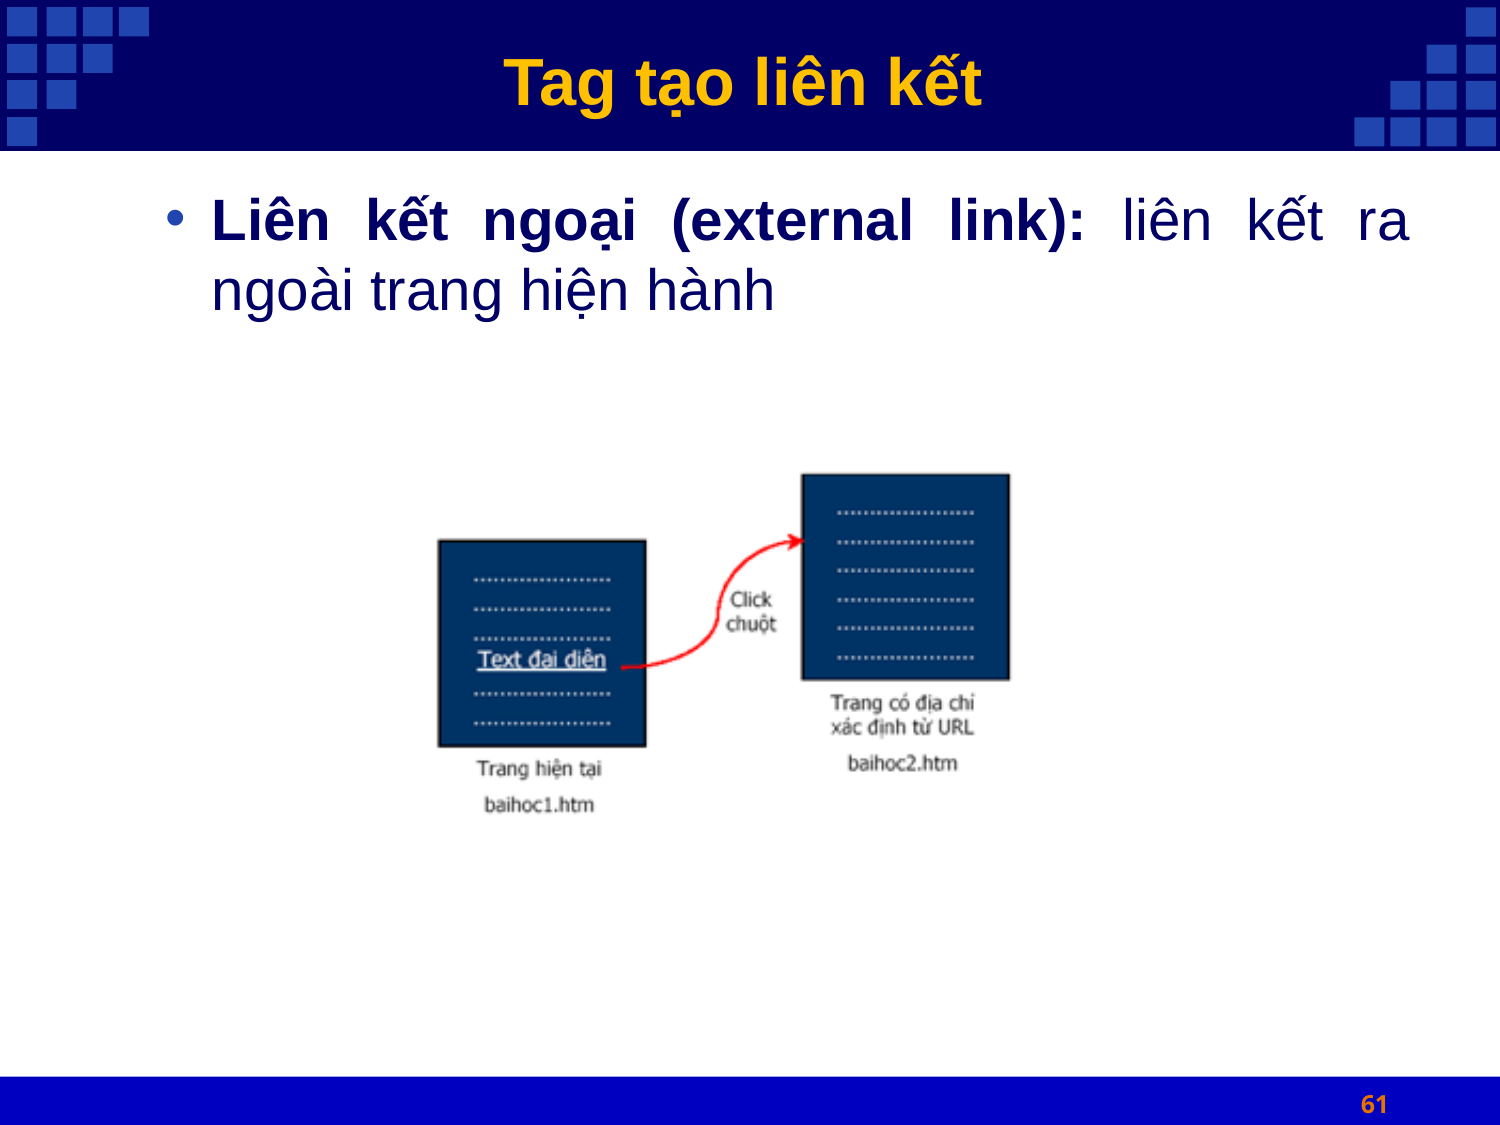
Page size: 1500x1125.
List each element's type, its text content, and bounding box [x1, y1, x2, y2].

picture [412, 464, 1021, 821]
title Tag tạo liên kết [137, 32, 1350, 125]
slide_number 61 [1324, 1080, 1426, 1125]
list Liên kết ngoại (external link): liên kết ra ngoài trang hiện hành [75, 174, 1425, 988]
